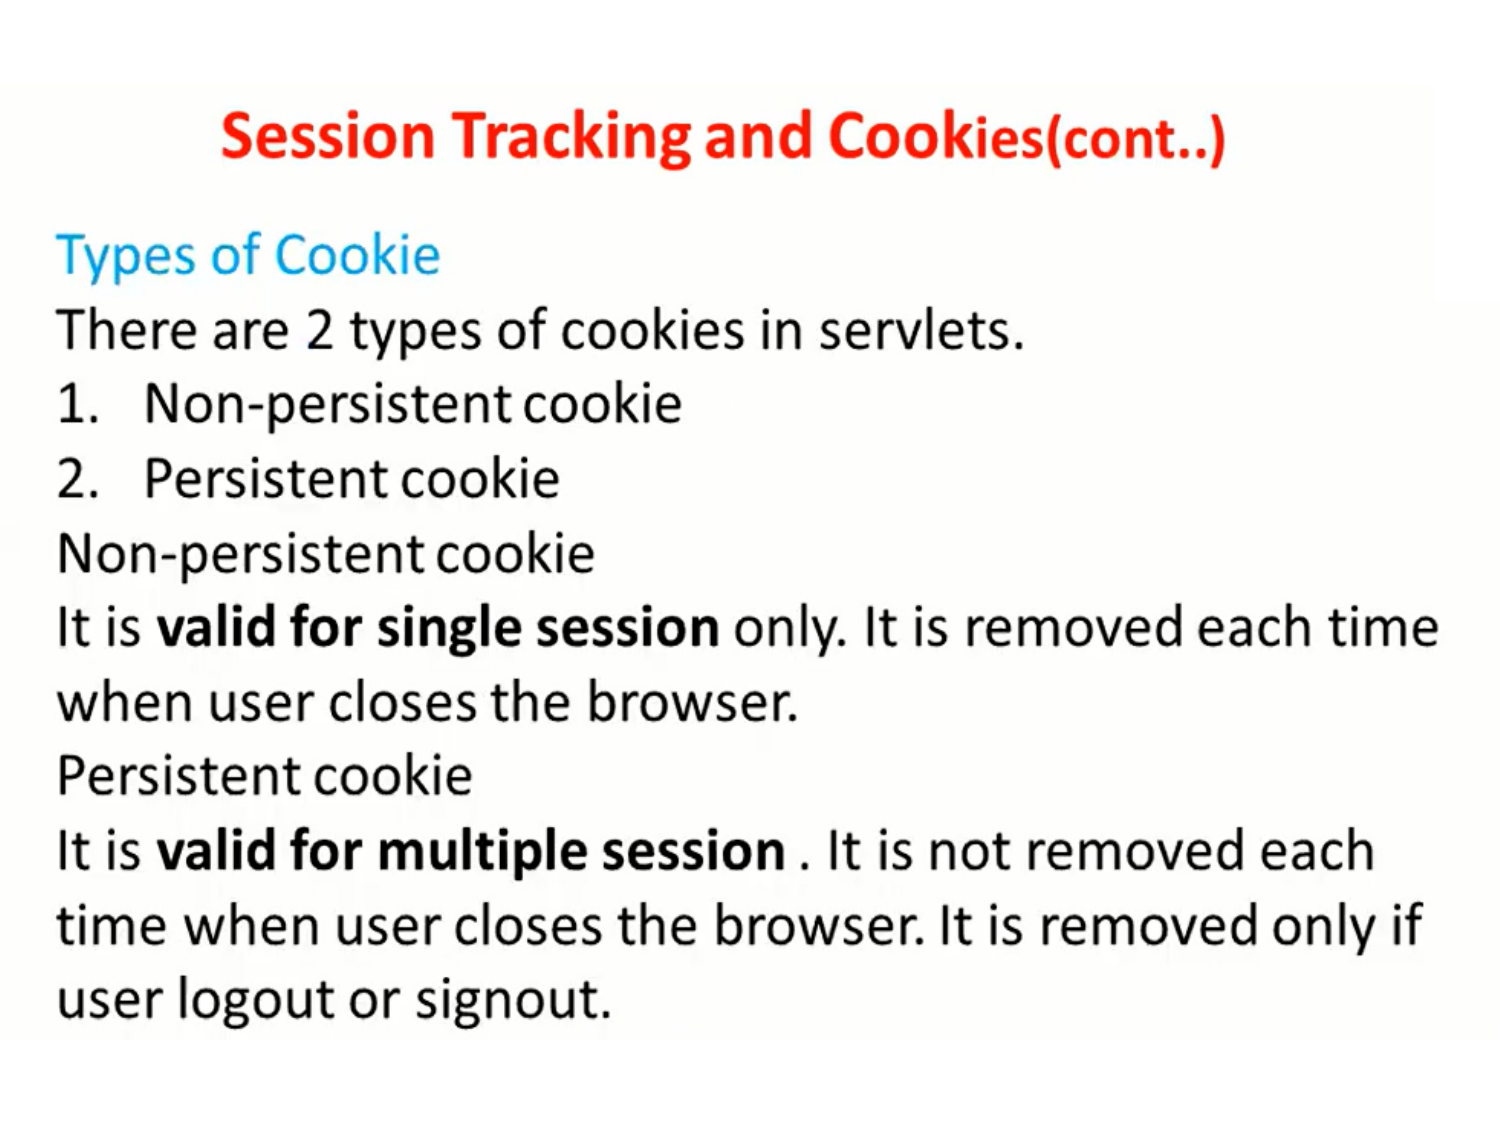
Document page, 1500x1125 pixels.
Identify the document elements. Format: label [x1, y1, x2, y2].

picture [0, 84, 1500, 1040]
